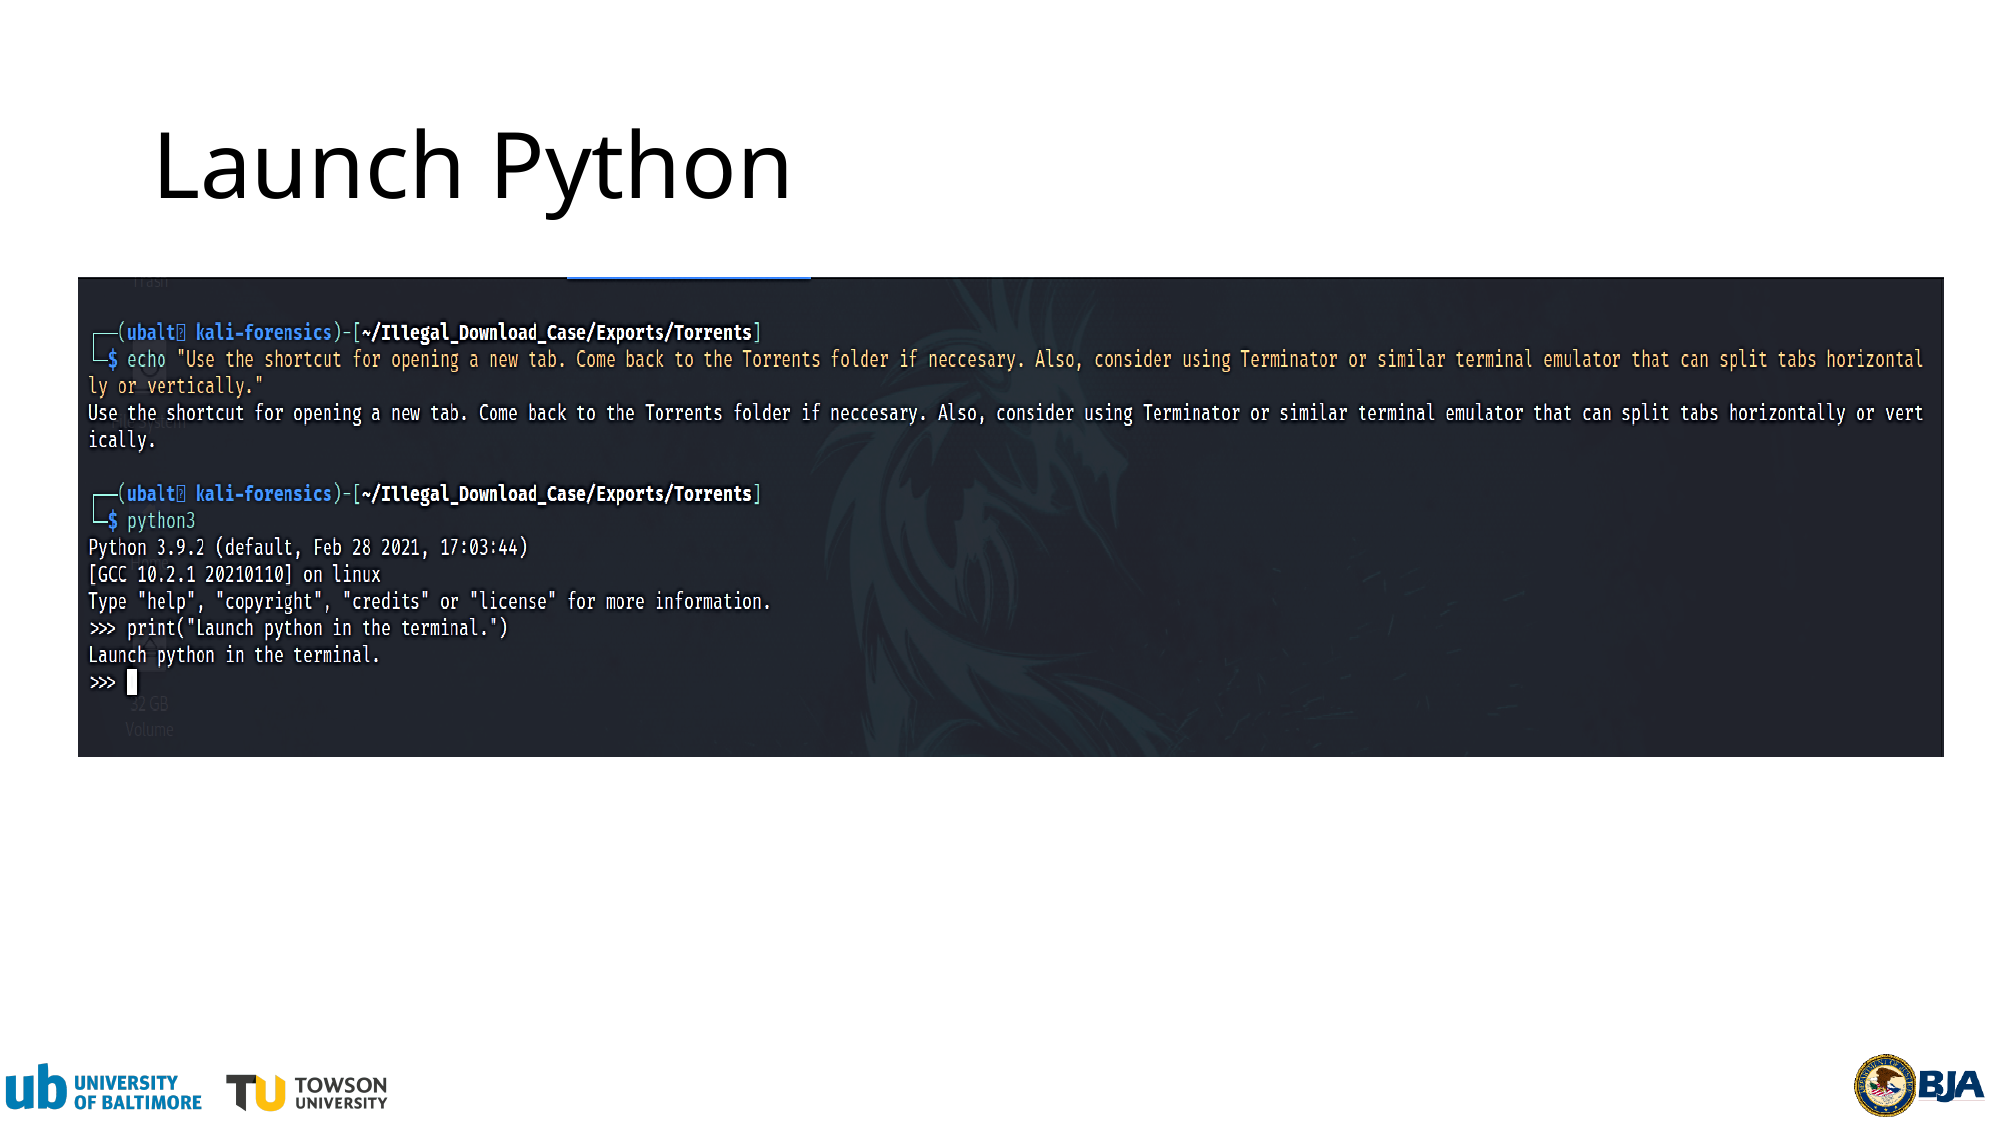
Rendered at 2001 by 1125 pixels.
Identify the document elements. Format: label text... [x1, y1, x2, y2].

picture [1854, 1054, 1986, 1117]
picture [0, 1031, 407, 1125]
title Launch Python [137, 59, 1863, 277]
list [78, 277, 1944, 757]
